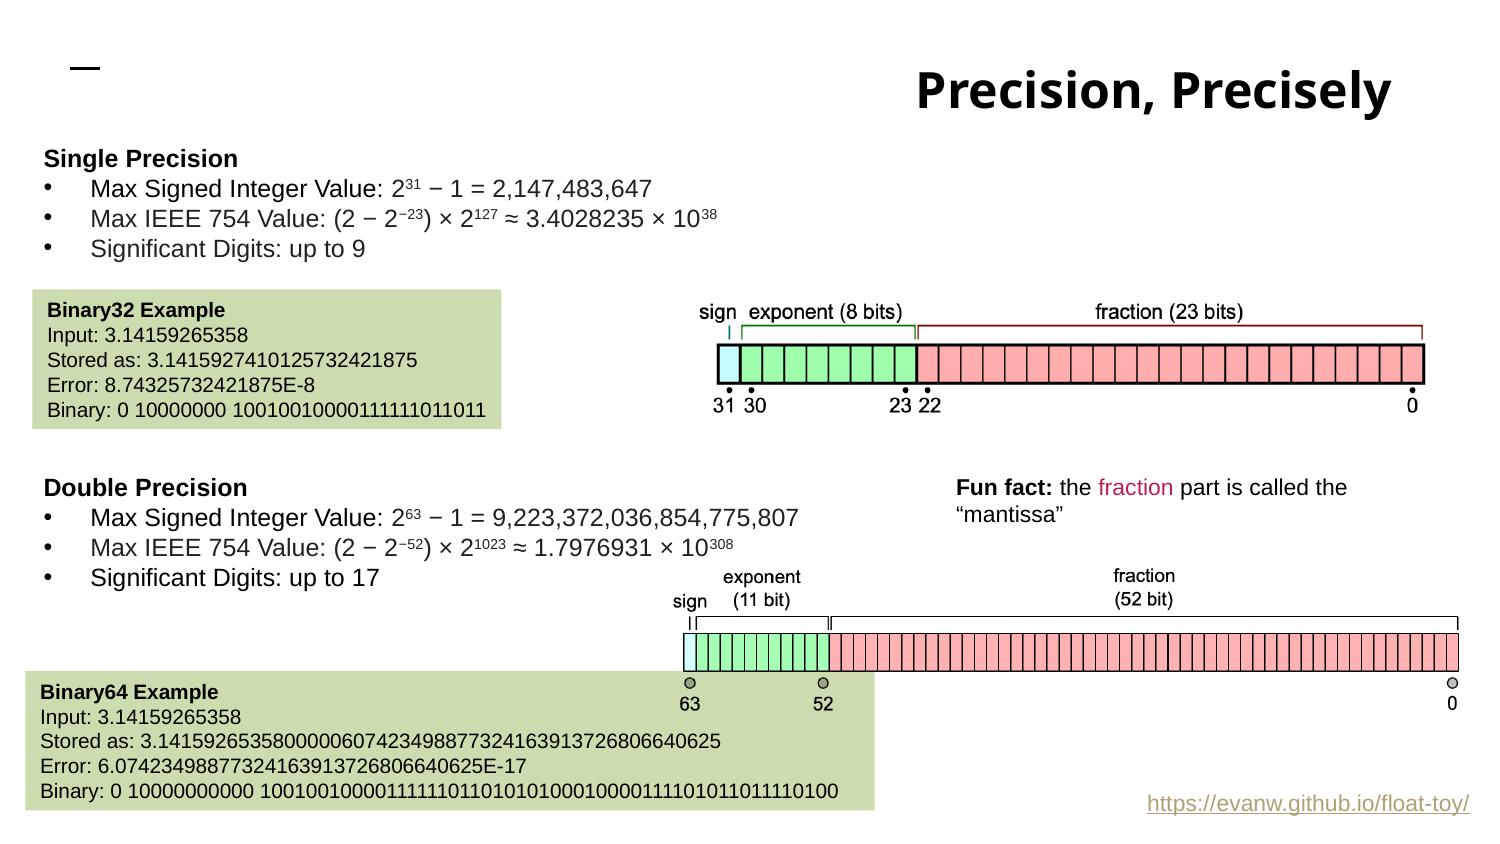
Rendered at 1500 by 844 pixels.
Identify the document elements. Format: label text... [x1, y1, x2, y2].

picture [653, 560, 1485, 729]
text_box Binary32 Example Input: 3.14159265358 Stored as: 3.1415927410125732421875 Error: 8.74325732421875E-8 Binary: 0 10000000 10010010000111111011011 [32, 289, 502, 430]
title Precision, Precisely [900, 49, 1416, 134]
text_box https://evanw.github.io/float-toy/ [1060, 781, 1485, 824]
text_box Fun fact: the fraction part is called the “mantissa” [941, 464, 1475, 535]
text_box Binary64 Example Input: 3.14159265358 Stored as: 3.1415926535800000607423498877324163913726806640625 Error: 6.07423498877324163913726806640625E-17 Binary: 0 10000000000 1001001000011111101101010100010000111101011011110100 [25, 670, 875, 811]
picture [697, 301, 1500, 413]
text_box Single Precision Max Signed Integer Value: 231 − 1 = 2,147,483,647 Max IEEE 754 Value: (2 − 2−23) × 2127 ≈ 3.4028235 × 1038 Significant Digits: up to 9 Double Precision Max Signed Integer Value: 263 − 1 = 9,223,372,036,854,775,807 Max IEEE 754 Value: (2 − 2−52) × 21023 ≈ 1.7976931 × 10308 Significant Digits: up to 17 [28, 135, 816, 599]
